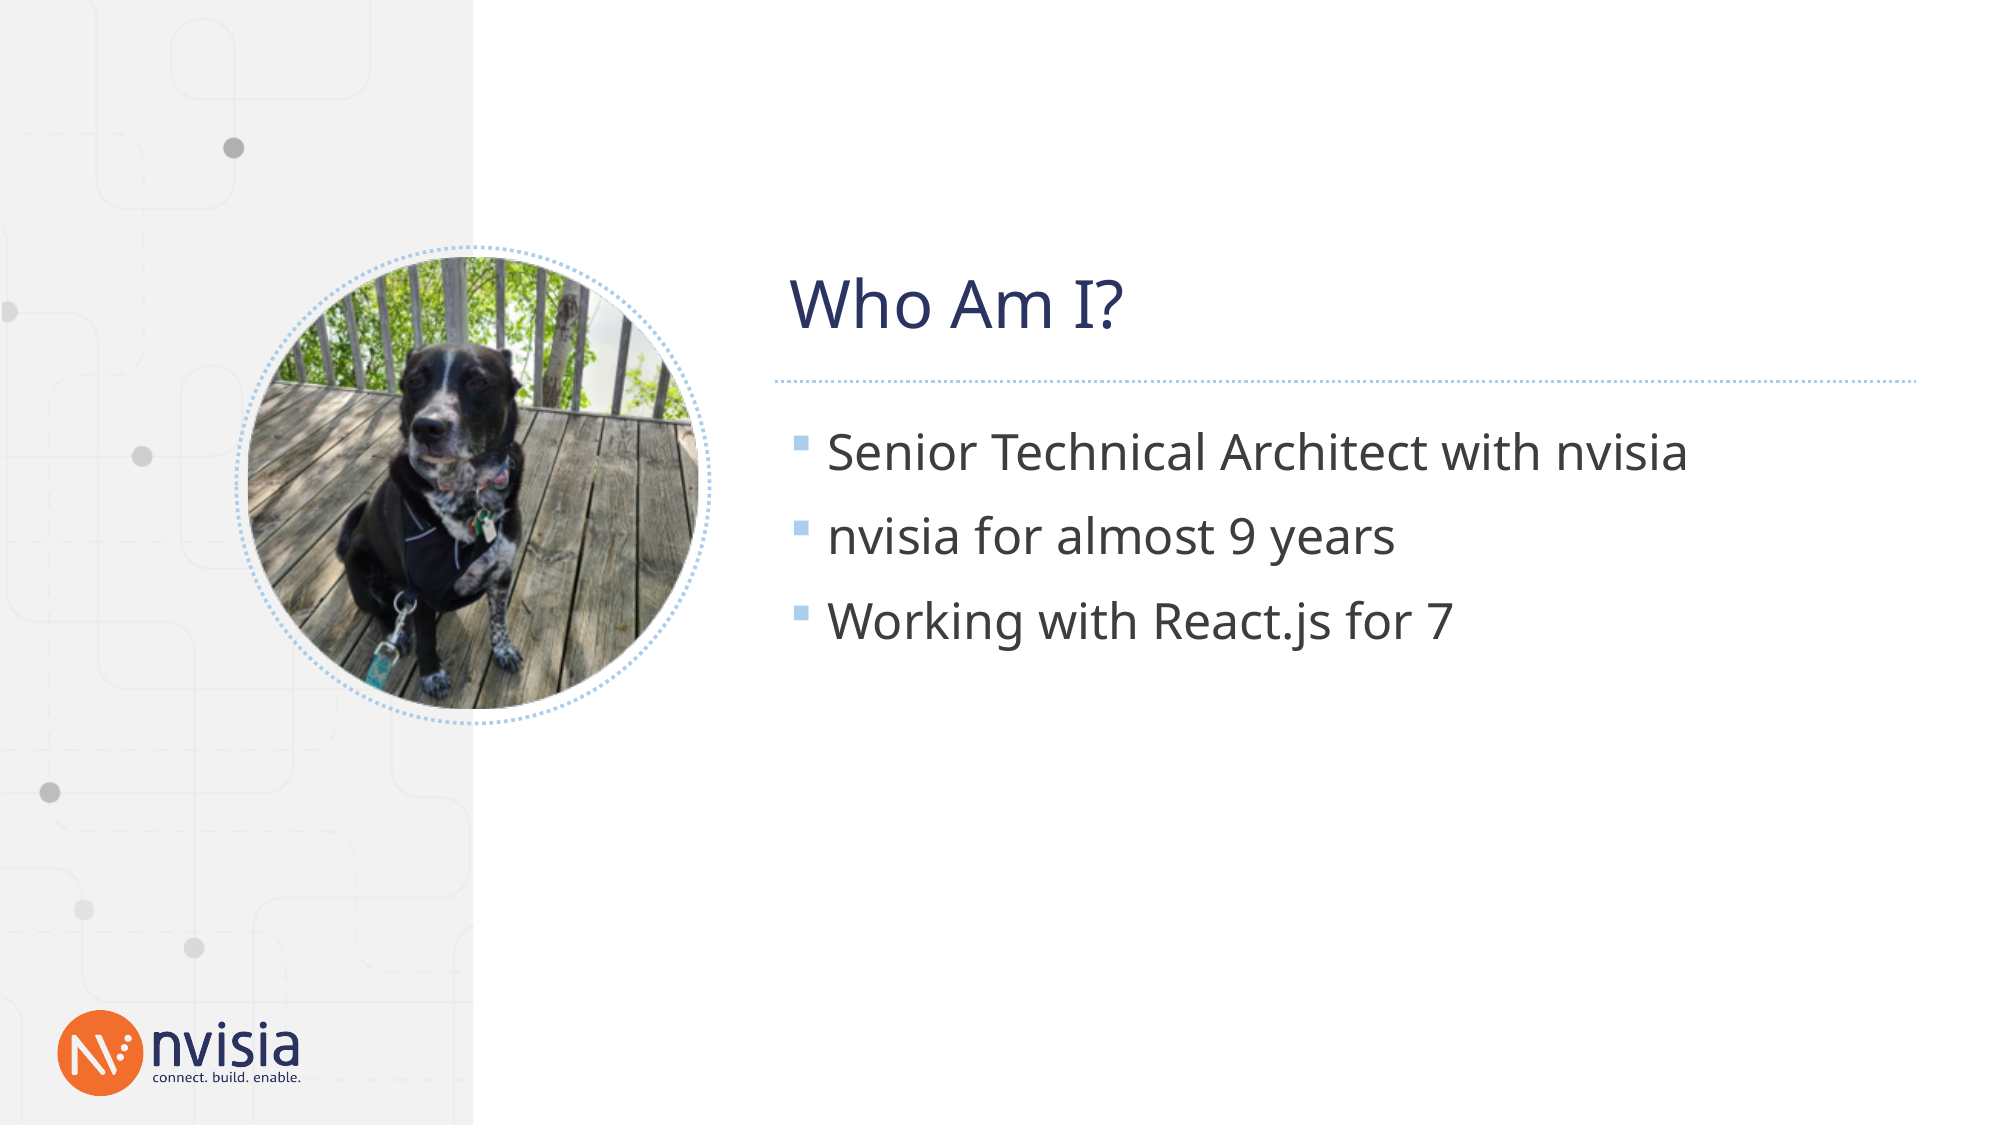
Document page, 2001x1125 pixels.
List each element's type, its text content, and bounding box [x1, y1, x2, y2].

picture [48, 1003, 312, 1103]
title Who Am I? [774, 213, 1917, 402]
list Senior Technical Architect with nvisia nvisia for almost 9 years Working with React.js for 7 [774, 412, 1917, 889]
picture [247, 257, 699, 709]
